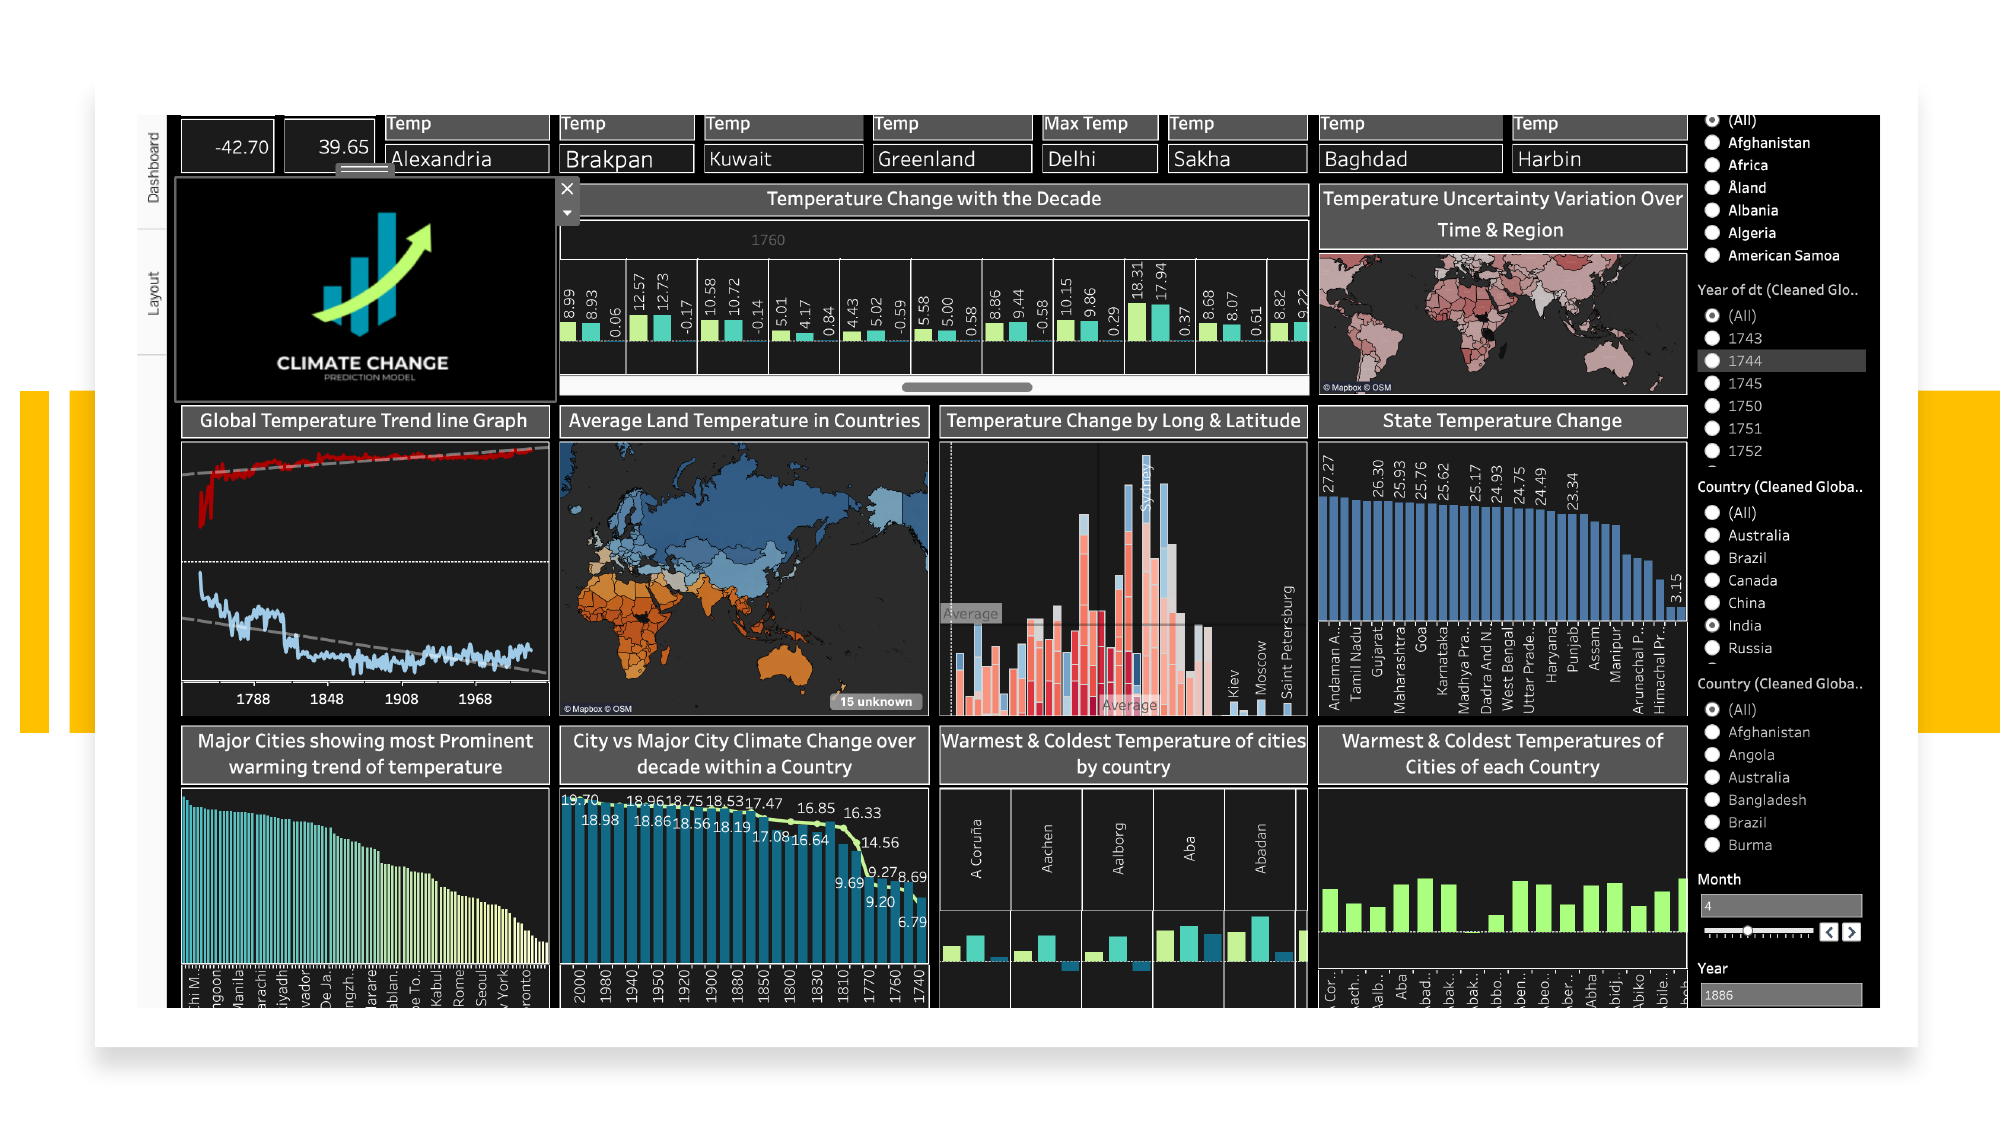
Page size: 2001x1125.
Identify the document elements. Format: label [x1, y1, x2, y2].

text_box [94, 734, 1919, 1048]
text_box [0, 0, 2000, 1125]
text_box [94, 75, 1919, 390]
picture [137, 115, 1881, 1008]
text_box [34, 390, 137, 734]
text_box [1881, 390, 2000, 734]
